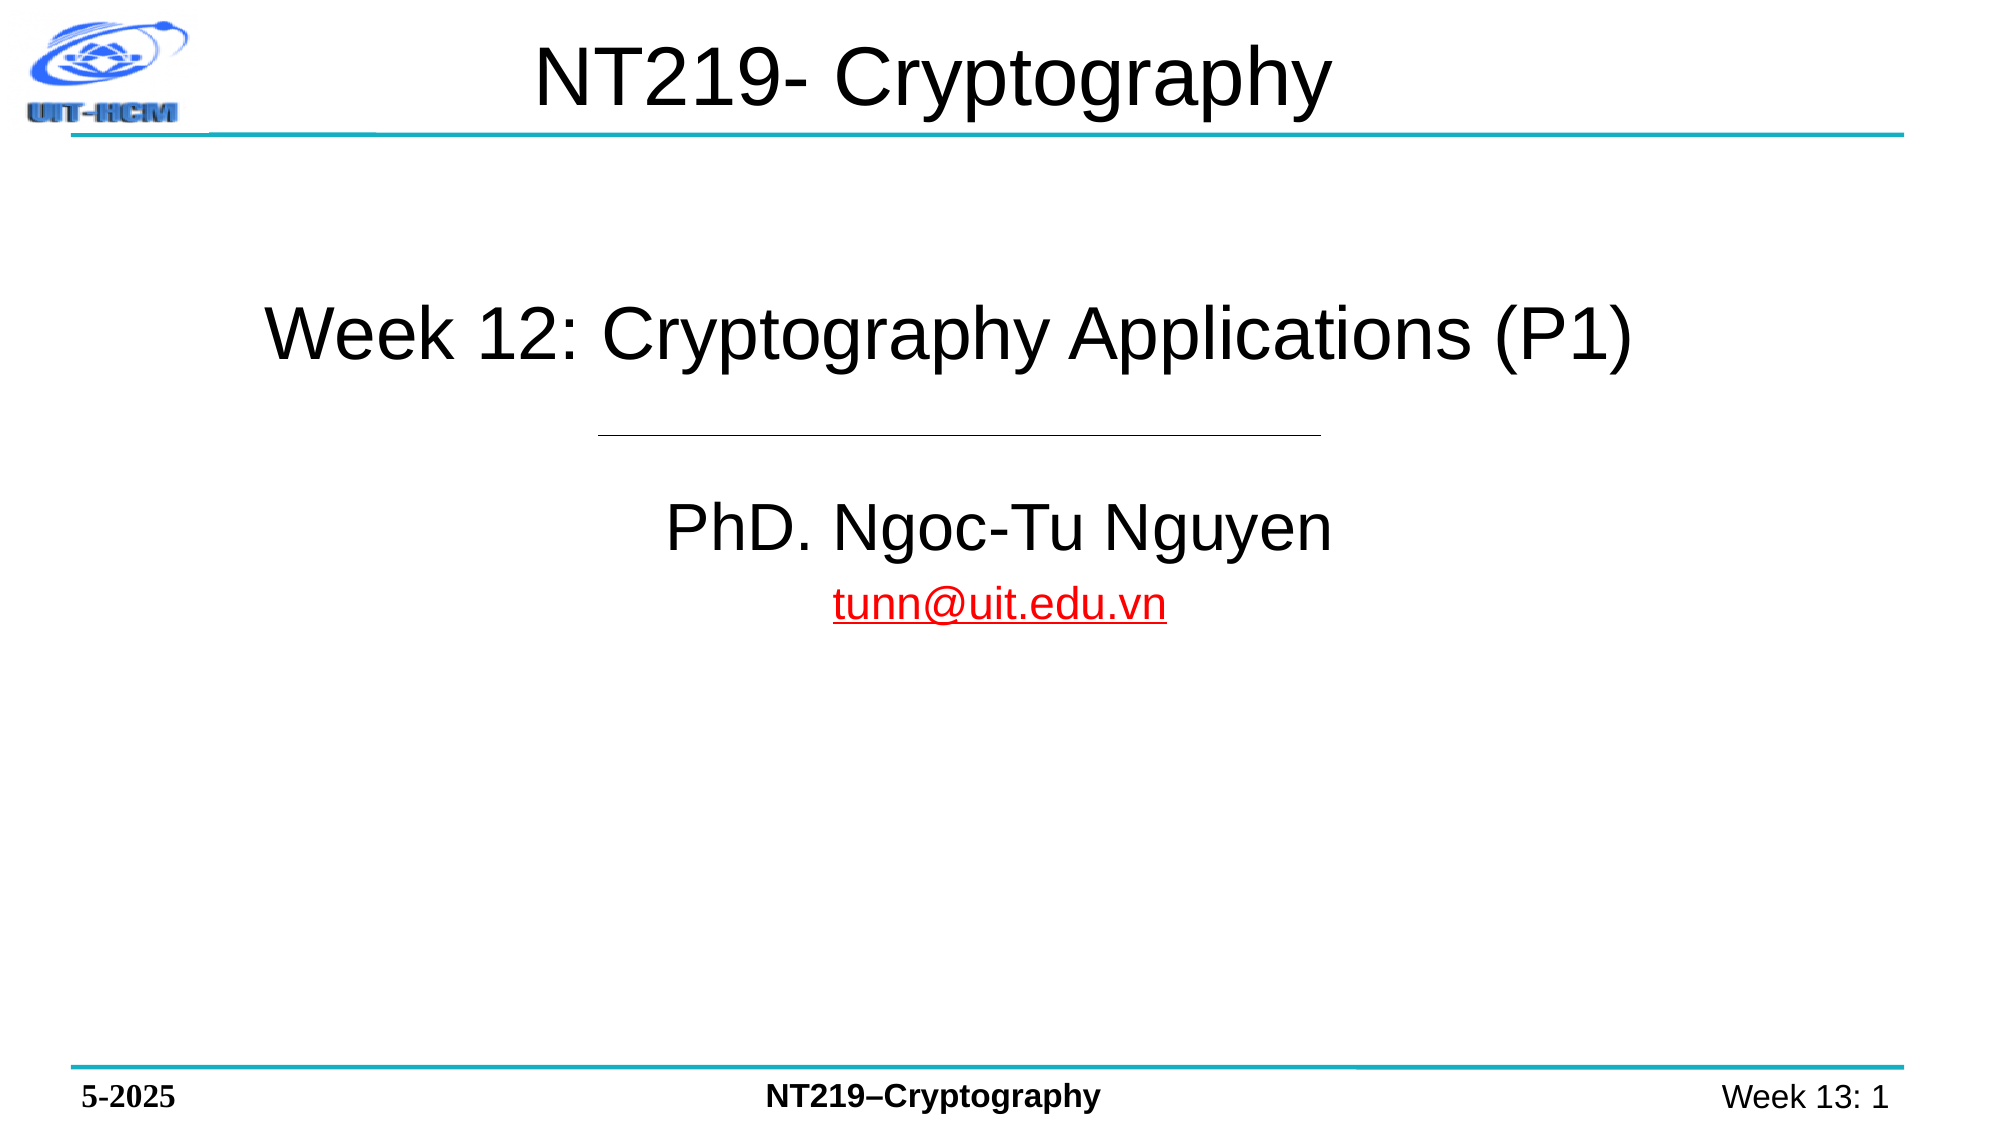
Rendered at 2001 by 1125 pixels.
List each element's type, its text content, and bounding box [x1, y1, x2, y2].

title NT219- Cryptography [386, 7, 1533, 137]
list PhD. Ngoc-Tu Nguyen tunn@uit.edu.vn [303, 476, 1697, 770]
picture [7, 9, 209, 133]
text_box Week 12: Cryptography Applications (P1) [249, 203, 1751, 456]
